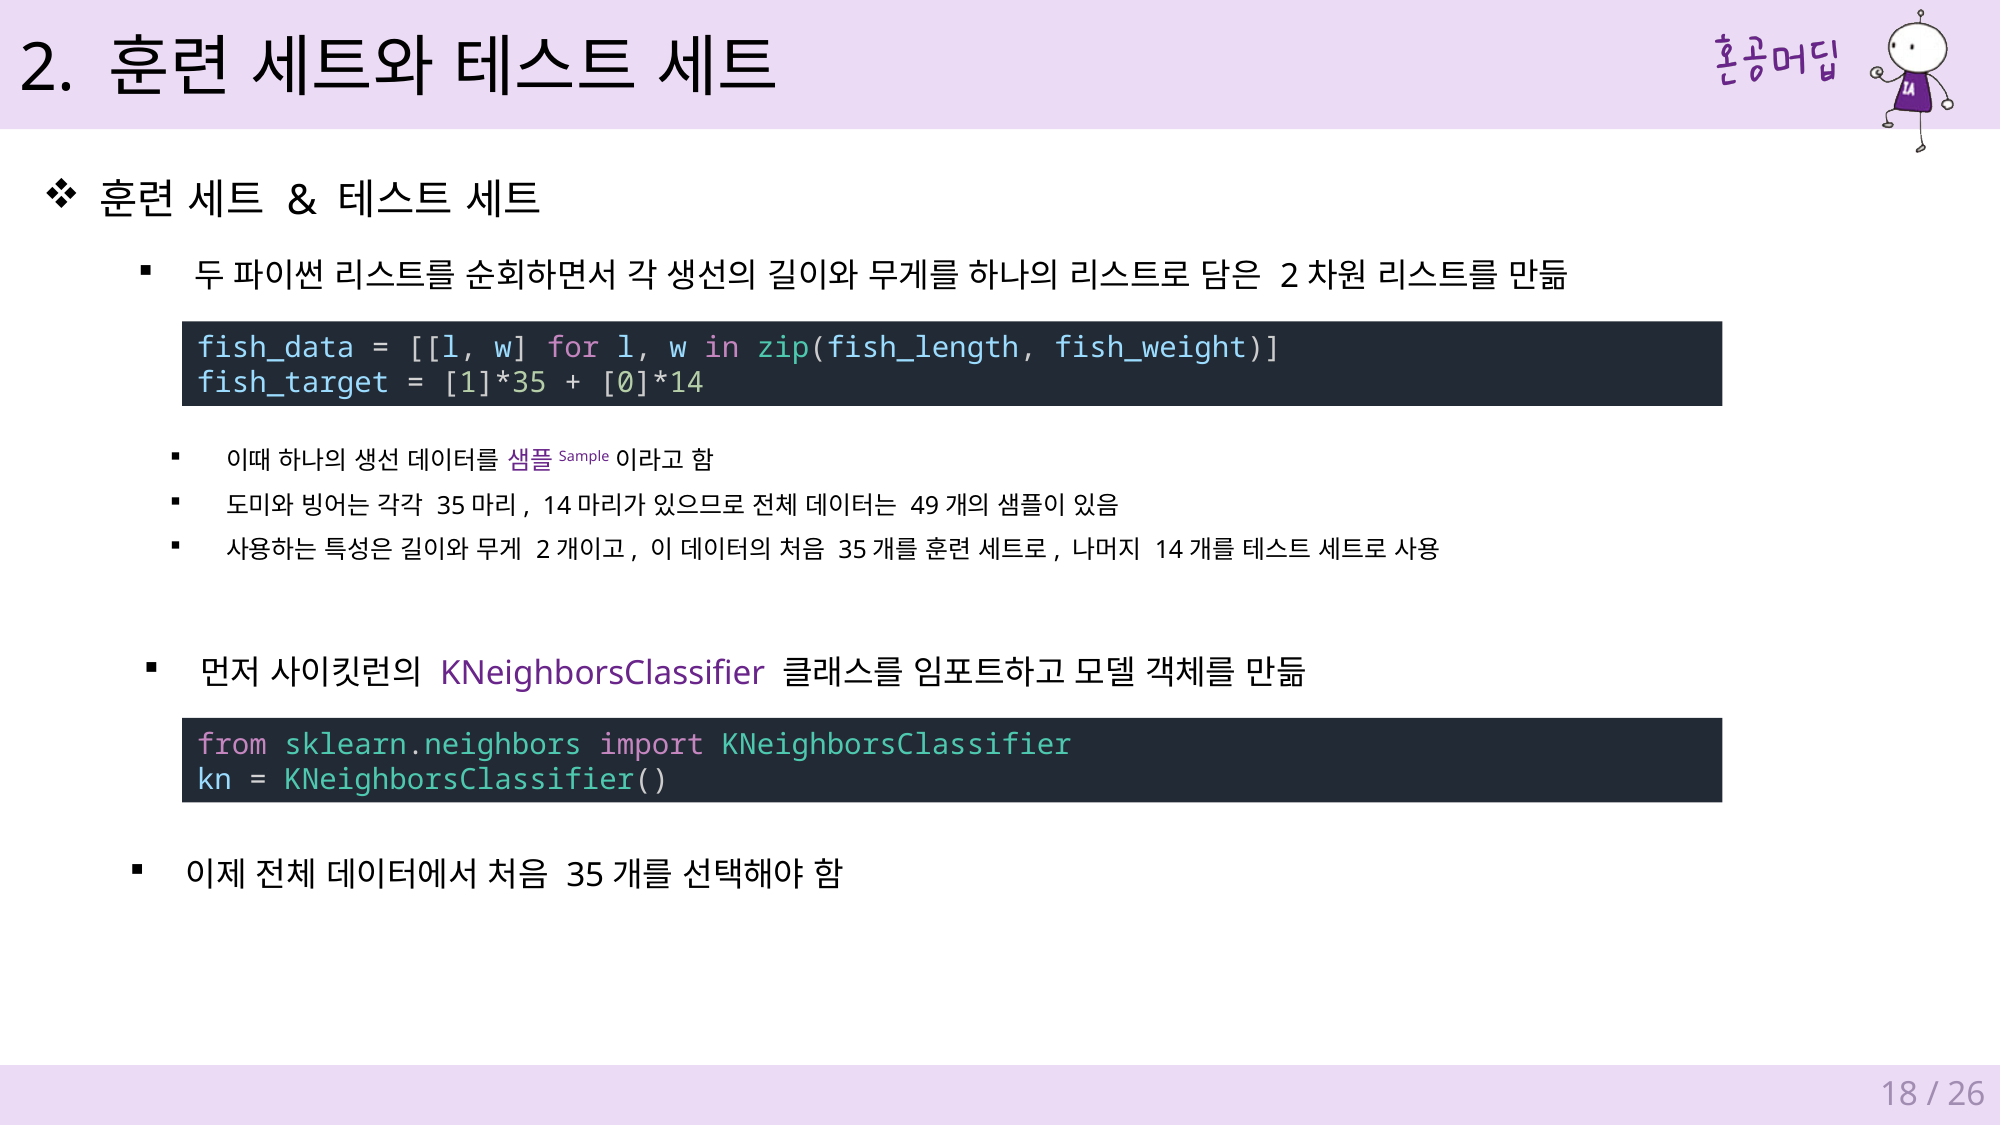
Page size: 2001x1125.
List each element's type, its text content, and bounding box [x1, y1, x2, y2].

text_box 2. 훈련 세트와 테스트 세트 [4, 16, 796, 112]
picture [1868, 7, 1956, 155]
slide_number 18 / 26 [1550, 1065, 2000, 1125]
text_box fish_data = [[l, w] for l, w in zip(fish_length, fish_weight)] fish_target = [1]*35 + [0]*14 [182, 321, 1723, 406]
text_box 이제 전체 데이터에서 처음 35개를 선택해야 함 [114, 825, 860, 901]
text_box from sklearn.neighbors import KNeighborsClassifier kn = KNeighborsClassifier() [182, 717, 1723, 803]
text_box 이때 하나의 생선 데이터를 샘플Sample이라고 함 도미와 빙어는 각각 35마리, 14마리가 있으므로 전체 데이터는 49개의 샘플이 있음 사용하는 특성은 길이와 무게 2개이고, 이 데이터의 처음 35개를 훈련 세트로, 나머지 14개를 테스트 세트로 사용 [154, 421, 1456, 572]
text_box 두 파이썬 리스트를 순회하면서 각 생선의 길이와 무게를 하나의 리스트로 담은 2차원 리스트를 만듦 [123, 227, 1585, 302]
picture [1710, 0, 1841, 130]
text_box 먼저 사이킷런의 KNeighborsClassifier 클래스를 임포트하고 모델 객체를 만듦 [129, 623, 1323, 699]
text_box 훈련 세트 & 테스트 세트 [28, 140, 557, 231]
